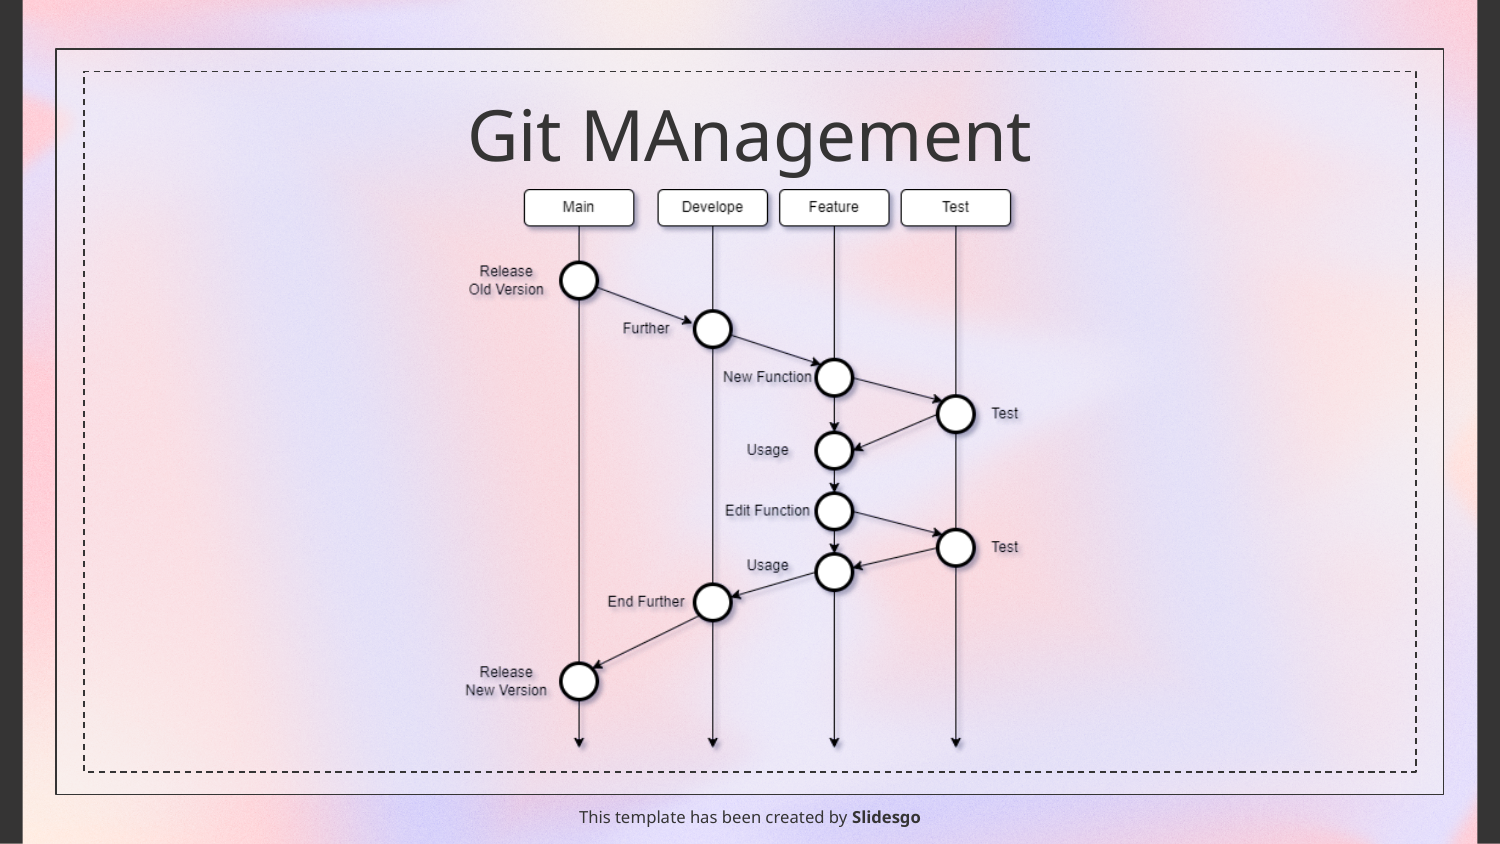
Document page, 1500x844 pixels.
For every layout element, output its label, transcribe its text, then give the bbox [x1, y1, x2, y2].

picture [451, 189, 1049, 773]
title Action Scenario [23, 0, 1477, 844]
text_box This template has been created by Slidesgo [509, 792, 991, 841]
title Git MAnagement [116, 76, 1383, 169]
